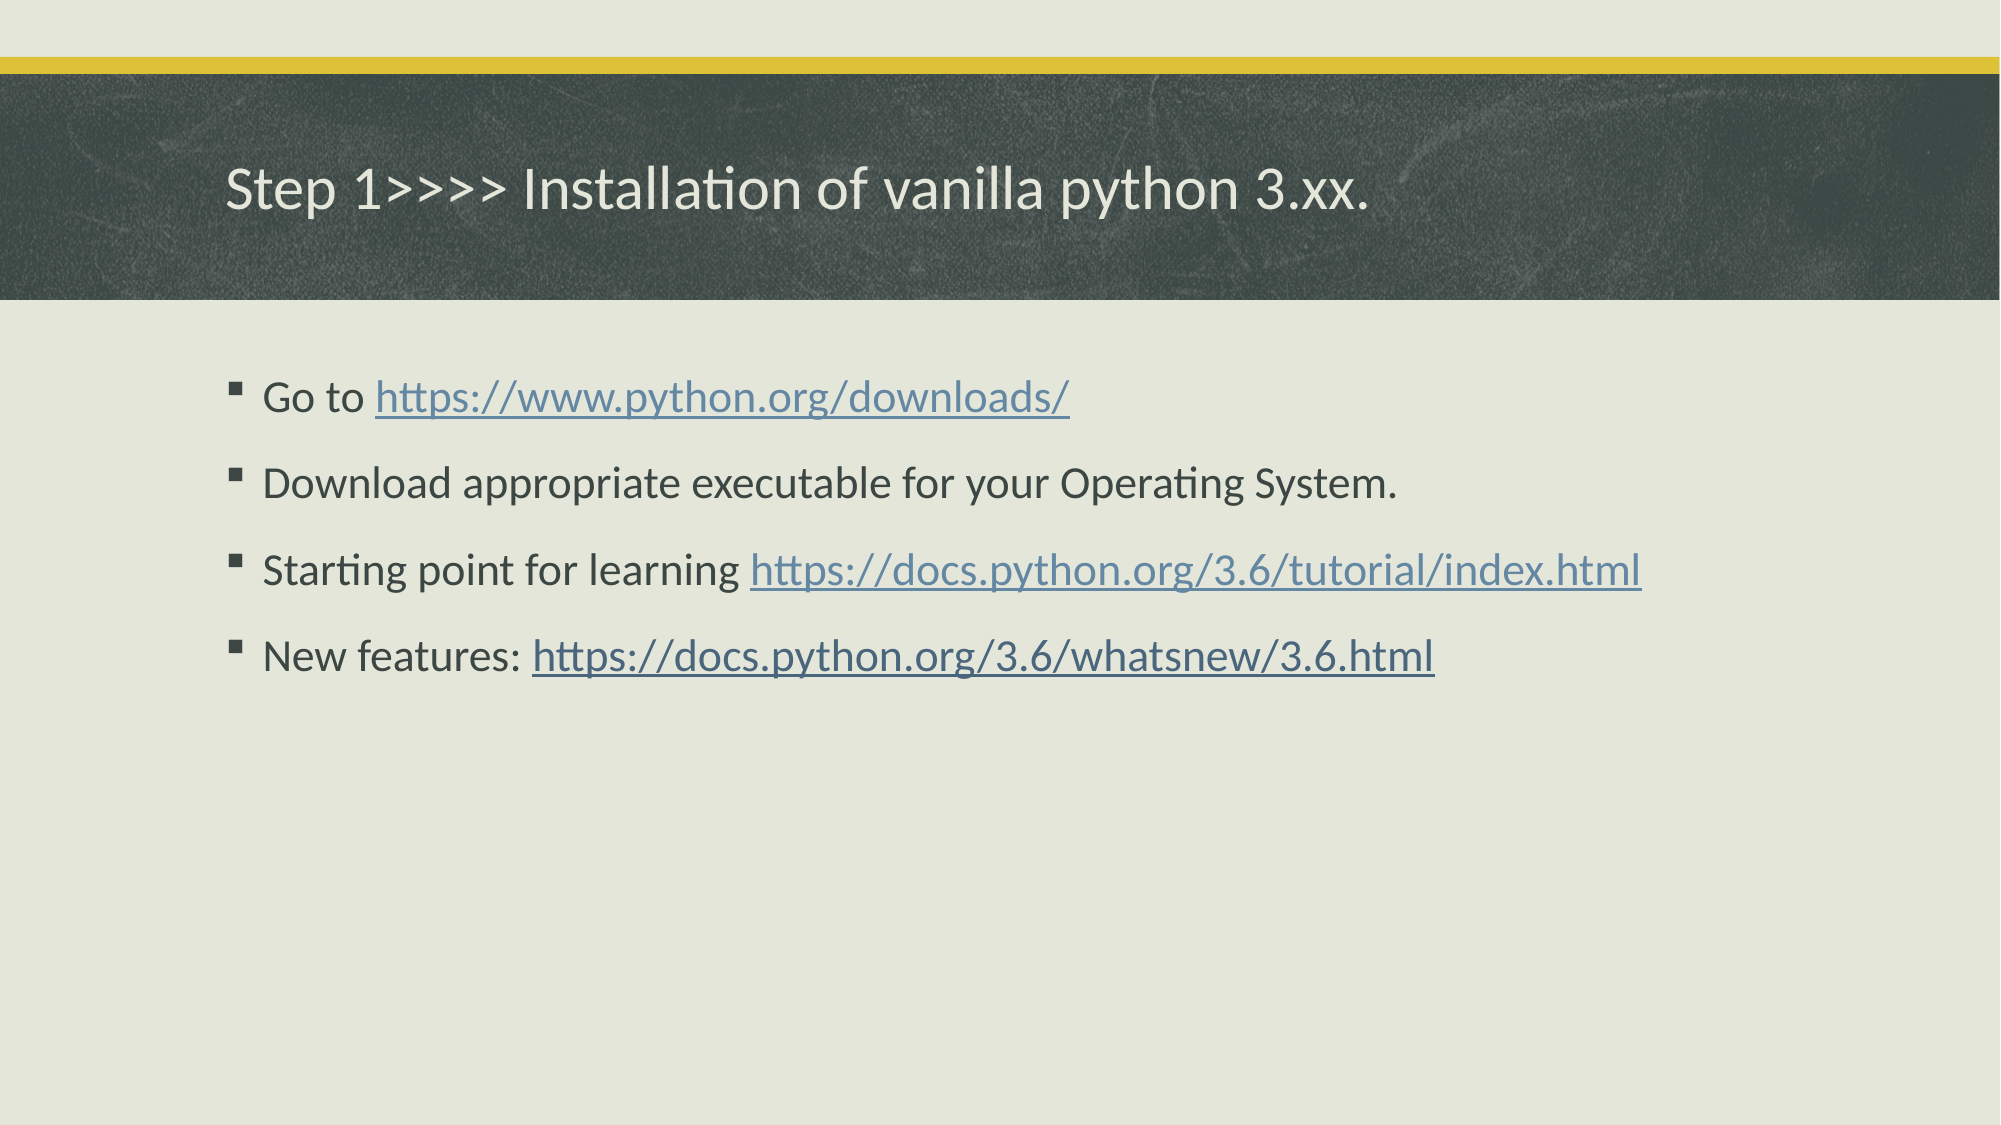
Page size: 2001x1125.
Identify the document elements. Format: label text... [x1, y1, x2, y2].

list Go to https://www.python.org/downloads/ Download appropriate executable for your Operating System. Starting point for learning https://docs.python.org/3.6/tutorial/index.html New features: https://docs.python.org/3.6/whatsnew/3.6.html [210, 359, 1790, 1014]
title Step 1>>>> Installation of vanilla python 3.xx. [210, 76, 1790, 300]
picture [0, 74, 2000, 300]
